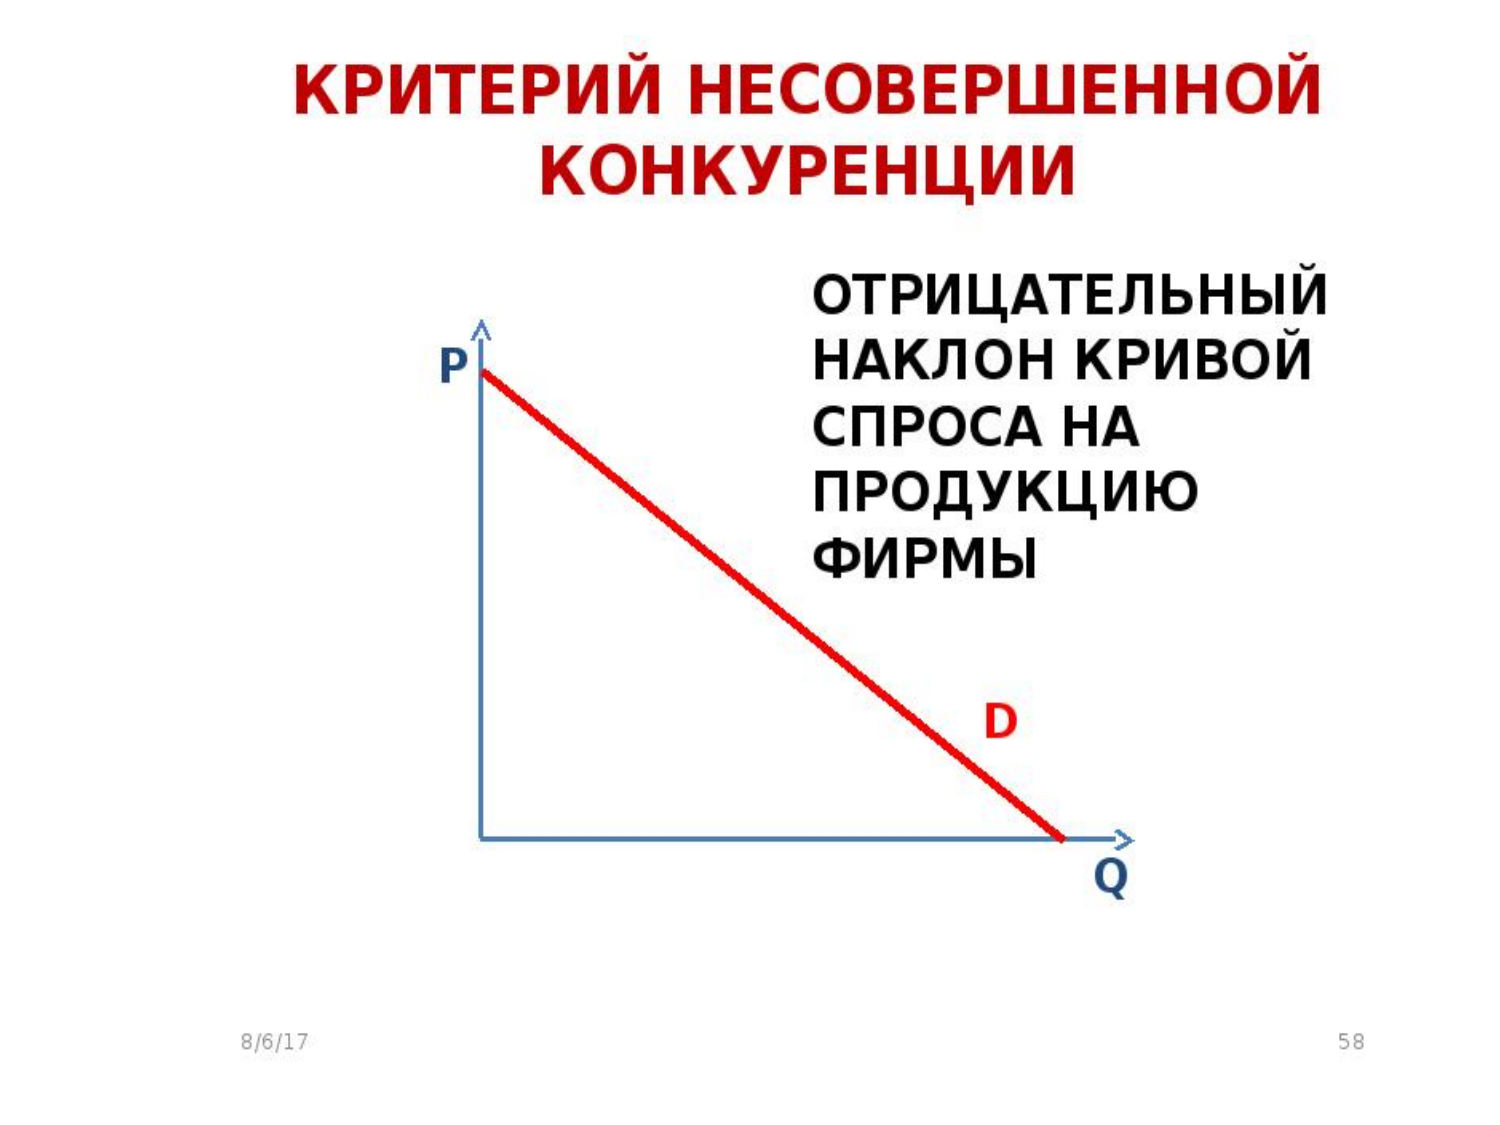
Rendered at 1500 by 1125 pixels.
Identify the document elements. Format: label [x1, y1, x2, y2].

picture [163, 34, 1442, 1091]
